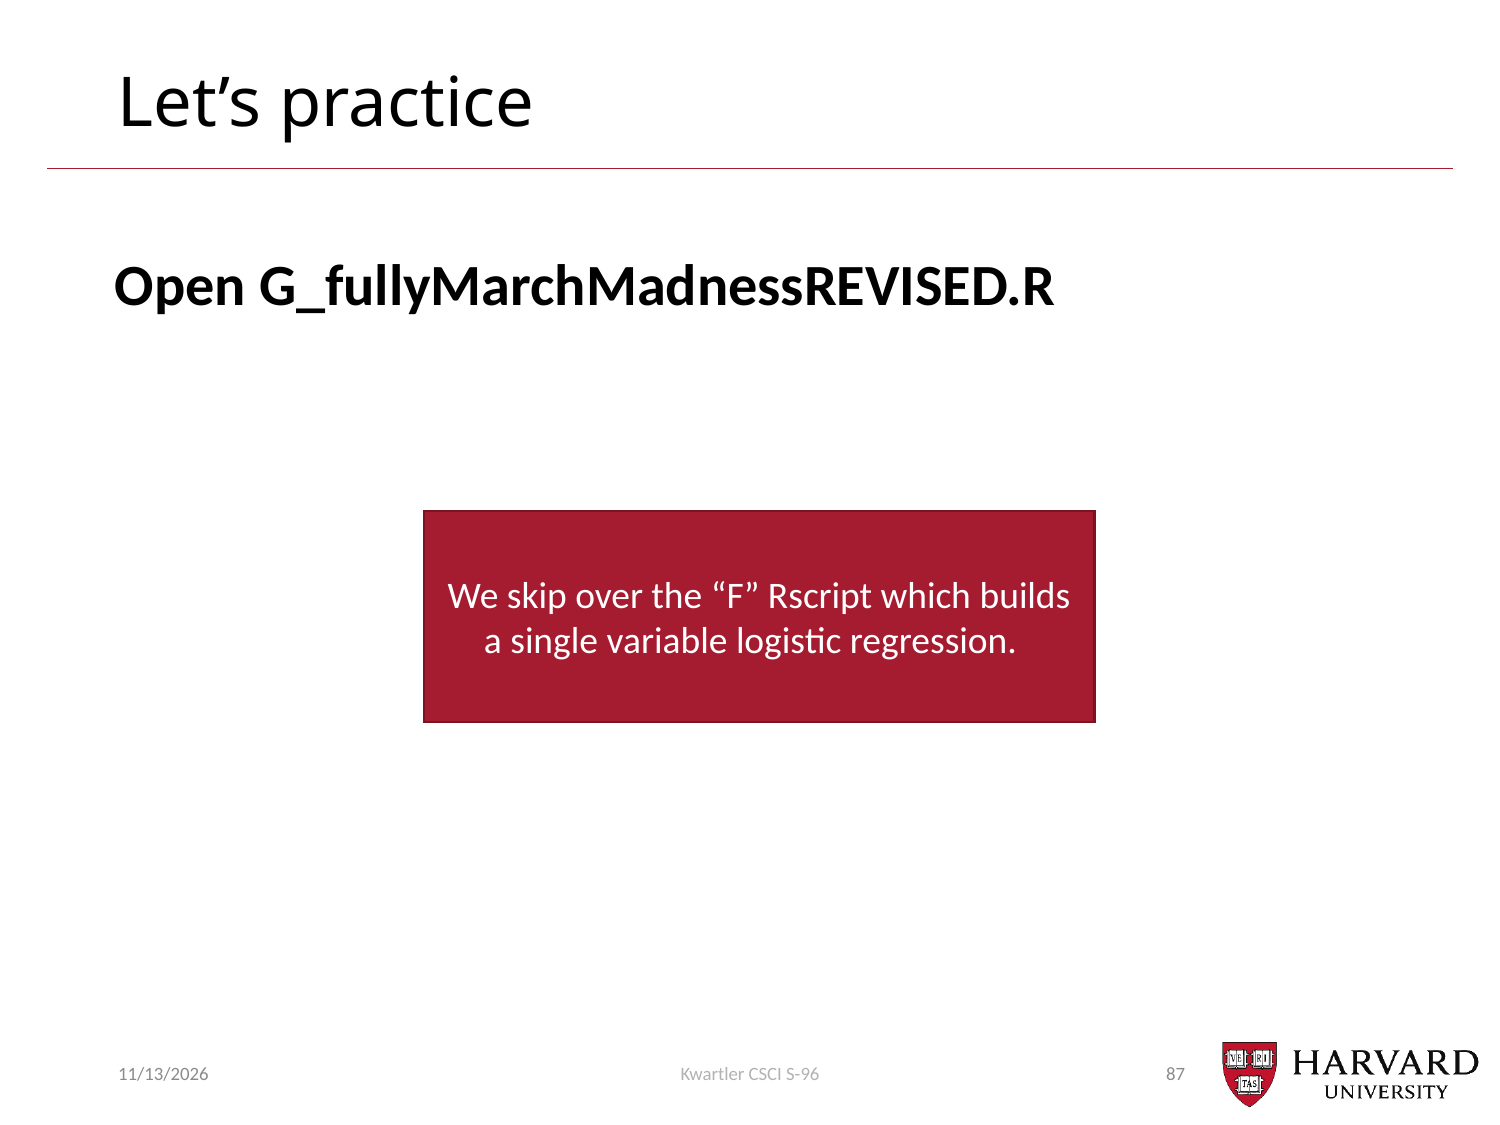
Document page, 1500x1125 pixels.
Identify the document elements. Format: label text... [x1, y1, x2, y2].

title Let’s practice [103, 59, 1397, 157]
slide_number 87 [1059, 1042, 1200, 1103]
footer Kwartler CSCI S-96 [496, 1042, 1004, 1103]
picture [1200, 1024, 1500, 1125]
text_box Open G_fullyMarchMadnessREVISED.R [100, 239, 1071, 325]
text_box We skip over the “F” Rscript which builds a single variable logistic regression. [423, 510, 1096, 723]
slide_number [103, 1042, 441, 1103]
